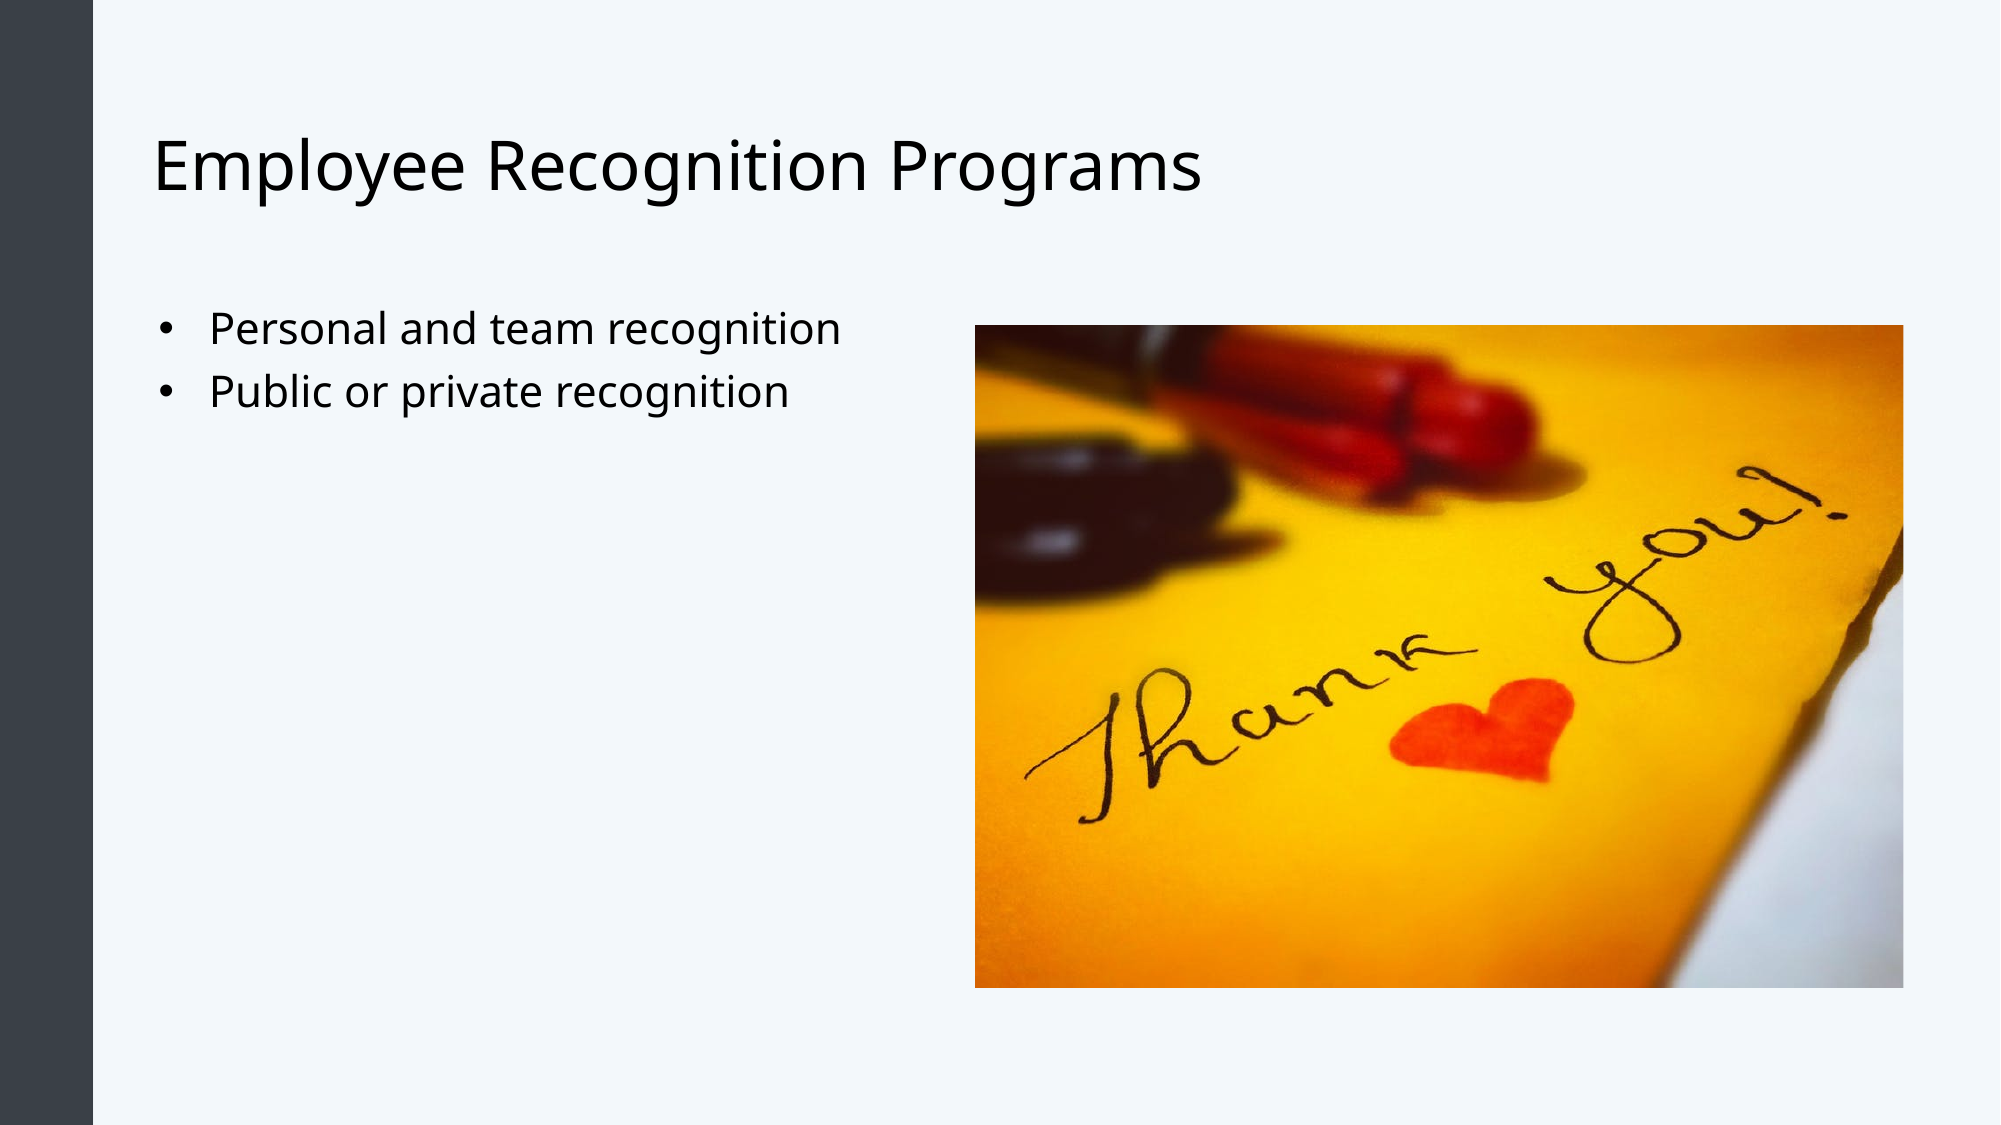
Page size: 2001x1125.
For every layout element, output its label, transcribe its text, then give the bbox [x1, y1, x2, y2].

list Personal and team recognition Public or private recognition [137, 299, 975, 1014]
title Employee Recognition Programs [137, 59, 1863, 278]
picture [974, 324, 1904, 988]
